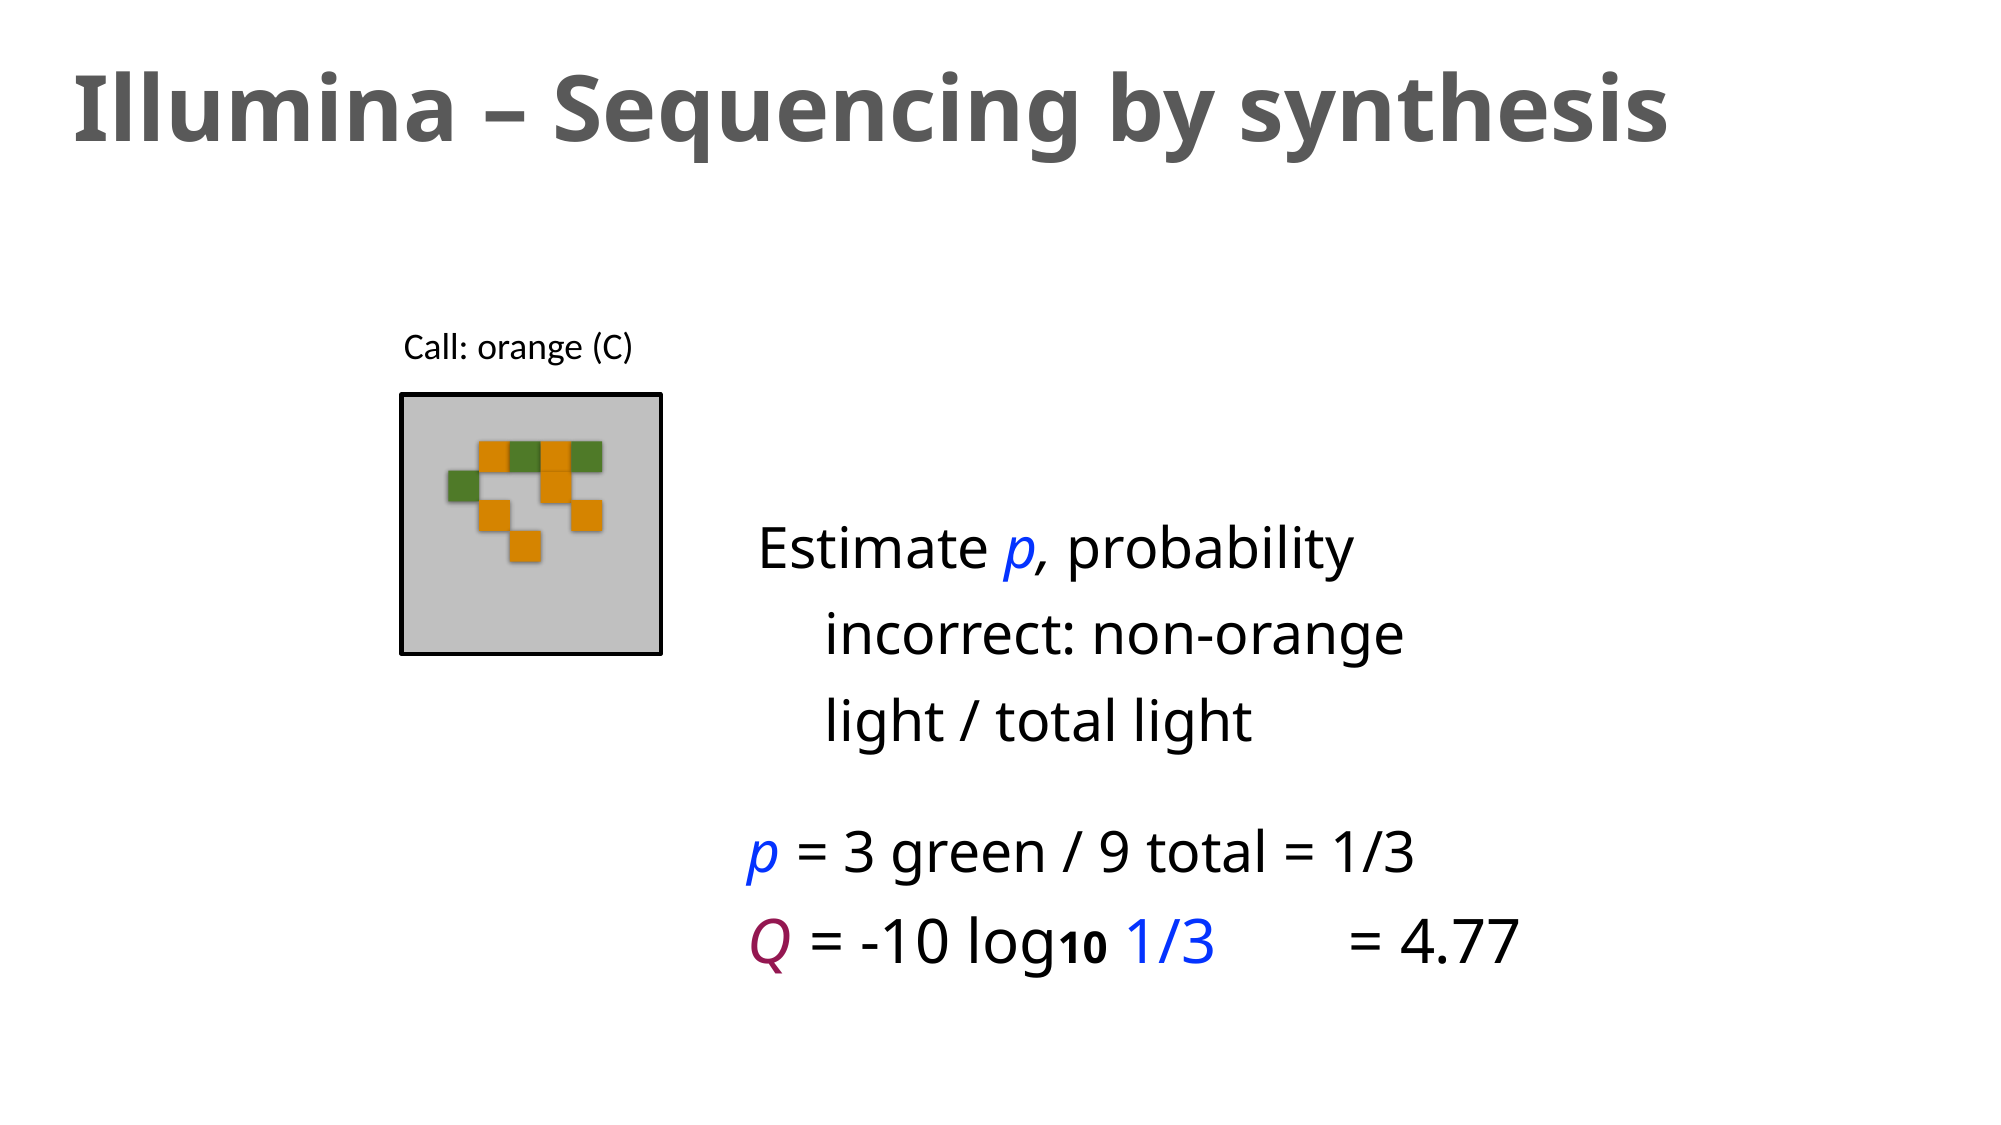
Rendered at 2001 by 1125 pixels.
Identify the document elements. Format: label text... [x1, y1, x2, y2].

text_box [399, 392, 663, 656]
text_box Estimate p, probability incorrect: non-orange light / total light p = 3 green / 9 total = 1/3 Q = -10 log10 1/3 = 4.77 [747, 492, 1527, 977]
title Illumina – Sequencing by synthesis [58, 3, 2000, 221]
text_box Call: orange (C) [389, 314, 693, 375]
